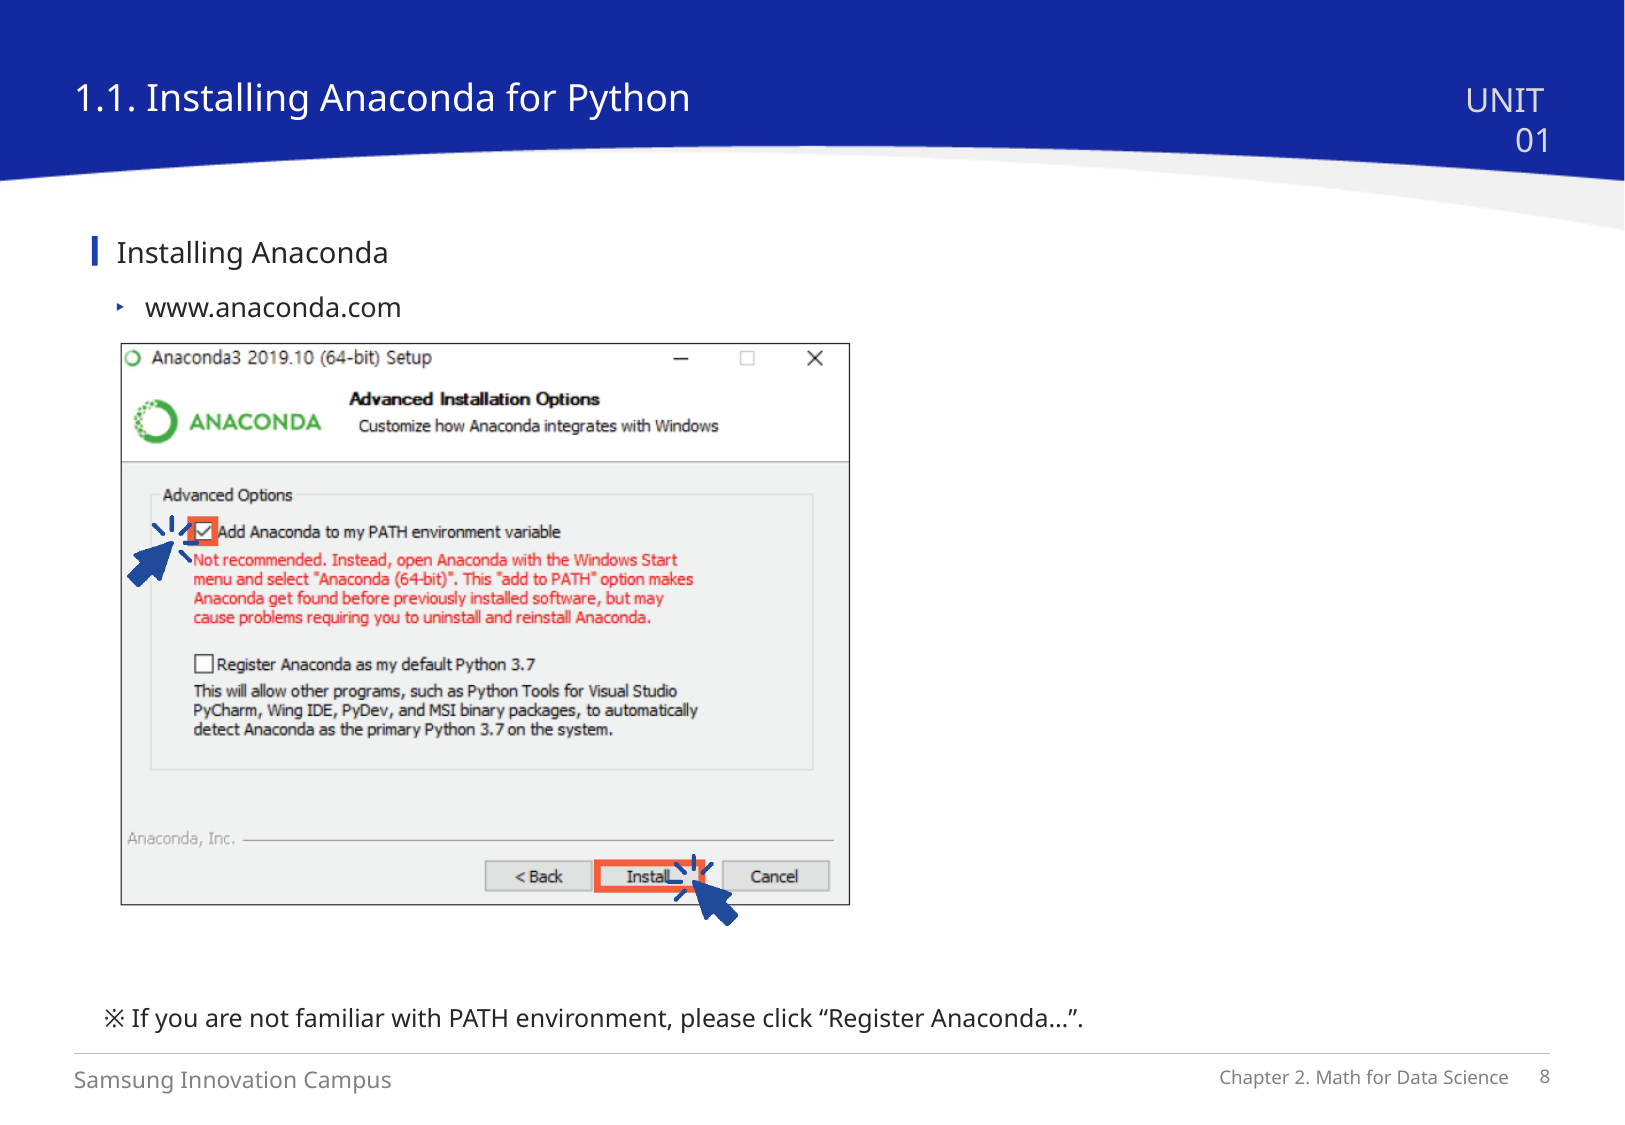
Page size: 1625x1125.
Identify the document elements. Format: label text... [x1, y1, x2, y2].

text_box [115, 335, 857, 926]
text_box ※ If you are not familiar with PATH environment, please click “Register Anaconda…”. [103, 989, 1521, 1045]
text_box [73, 73, 1554, 120]
text_box www.anaconda.com [114, 278, 1532, 336]
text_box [91, 234, 1533, 270]
picture [0, 0, 1625, 1125]
